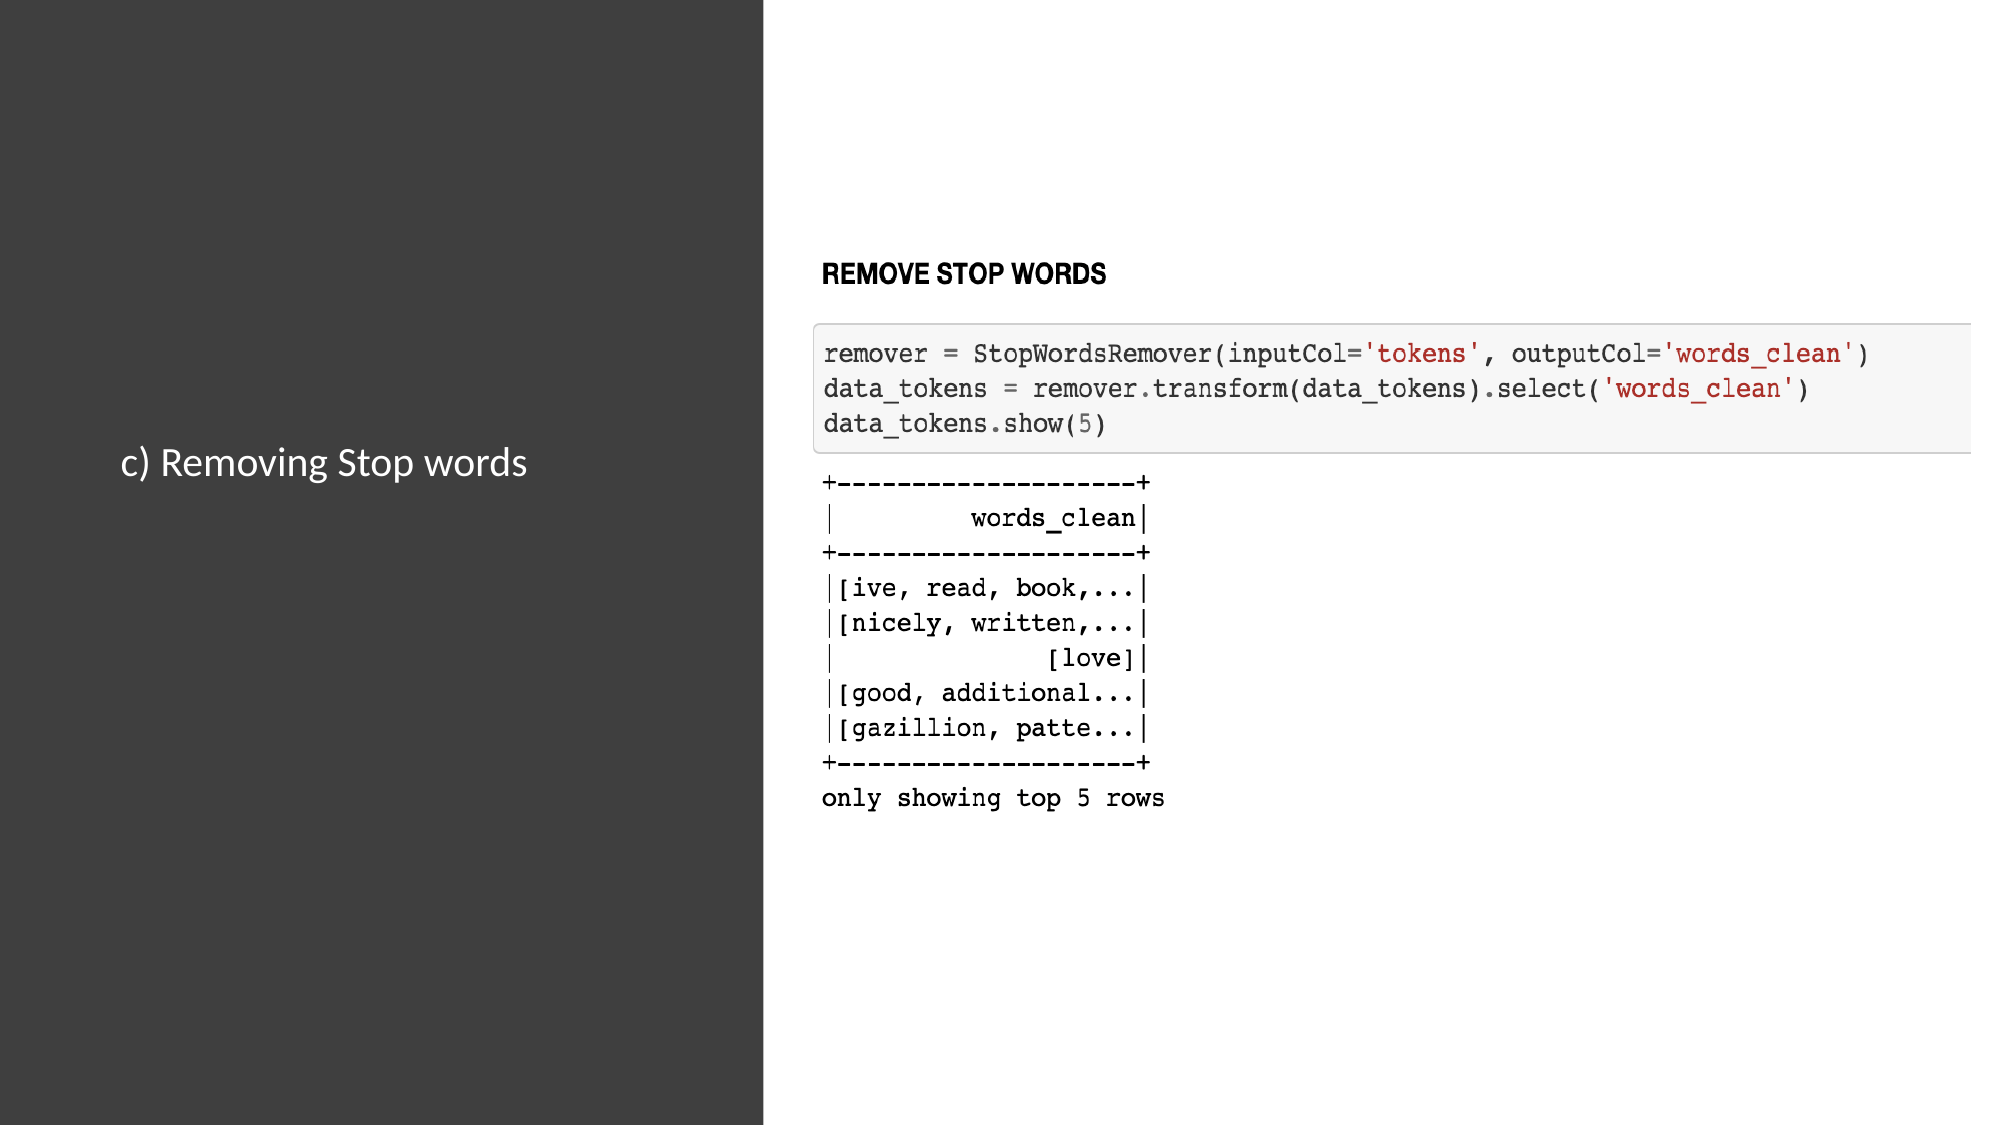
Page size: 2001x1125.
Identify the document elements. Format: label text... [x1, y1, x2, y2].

text_box [0, 0, 764, 1125]
list c) Removing Stop words [105, 432, 658, 994]
picture [805, 243, 1971, 858]
